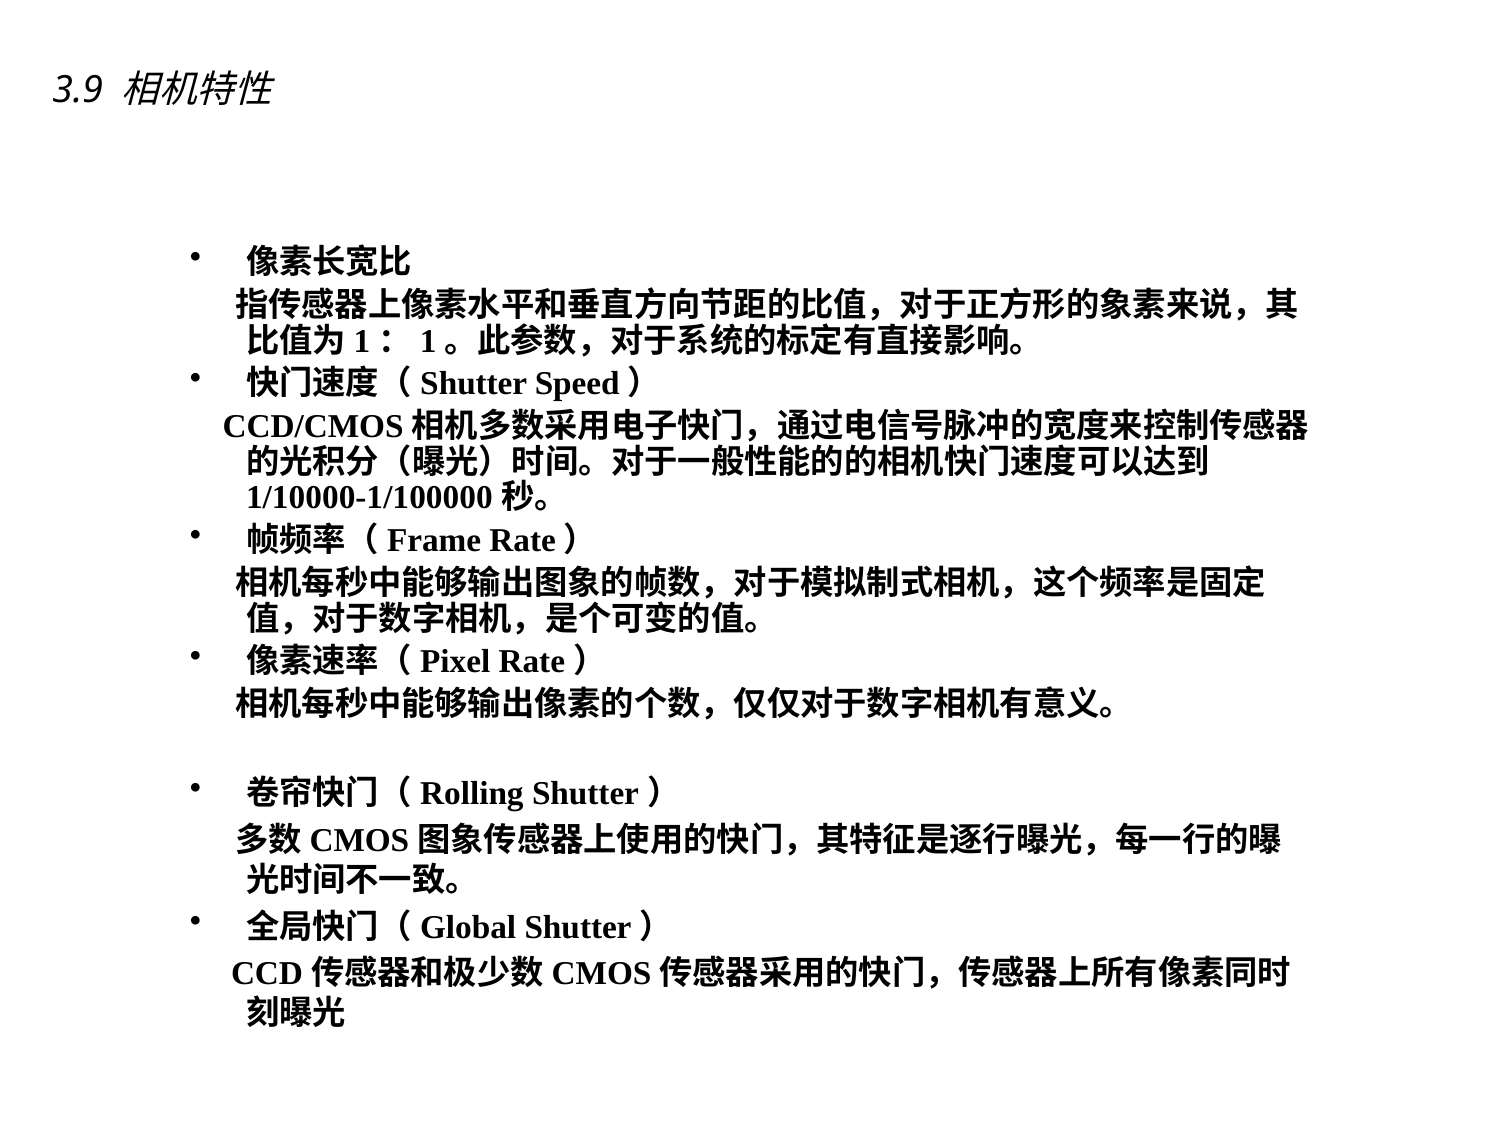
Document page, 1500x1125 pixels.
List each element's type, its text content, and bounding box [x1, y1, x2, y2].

text_box 3.9 相机特性 [37, 49, 479, 125]
text_box 像素长宽比 指传感器上像素水平和垂直方向节距的比值，对于正方形的象素来说，其比值为1：1。此参数，对于系统的标定有直接影响。 快门速度（Shutter Speed） CCD/CMOS相机多数采用电子快门，通过电信号脉冲的宽度来控制传感器的光积分（曝光）时间。对于一般性能的的相机快门速度可以达到1/10000-1/100000秒。 帧频率（Frame Rate） 相机每秒中能够输出图象的帧数，对于模拟制式相机，这个频率是固定值，对于数字相机，是个可变的值。 像素速率（Pixel Rate） 相机每秒中能够输出像素的个数，仅仅对于数字相机有意义。 卷帘快门（Rolling Shutter） 多数CMOS图象传感器上使用的快门，其特征是逐行曝光，每一行的曝光时间不一致。 全局快门（Global Shutter） CCD传感器和极少数CMOS传感器采用的快门，传感器上所有像素同时刻曝光 [174, 237, 1325, 875]
